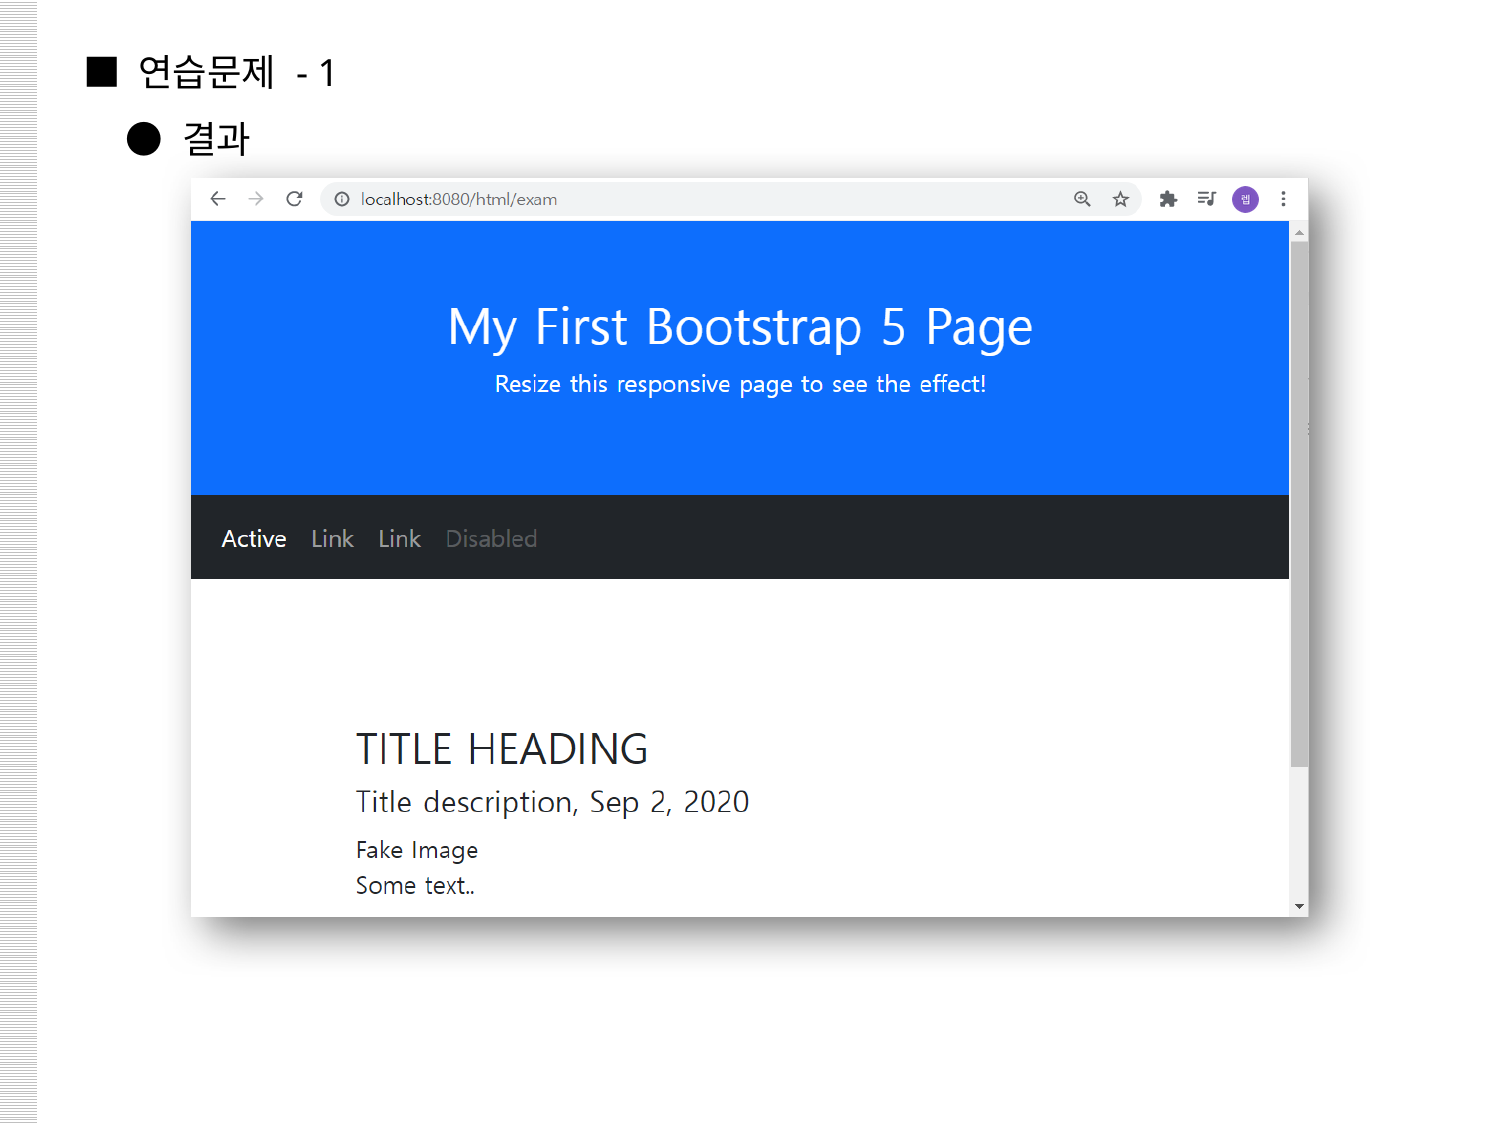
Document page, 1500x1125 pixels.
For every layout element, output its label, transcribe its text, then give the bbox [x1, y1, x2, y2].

text_box ■ 연습문제 - 1 ● 결과 [68, 19, 355, 169]
picture [191, 178, 1309, 918]
